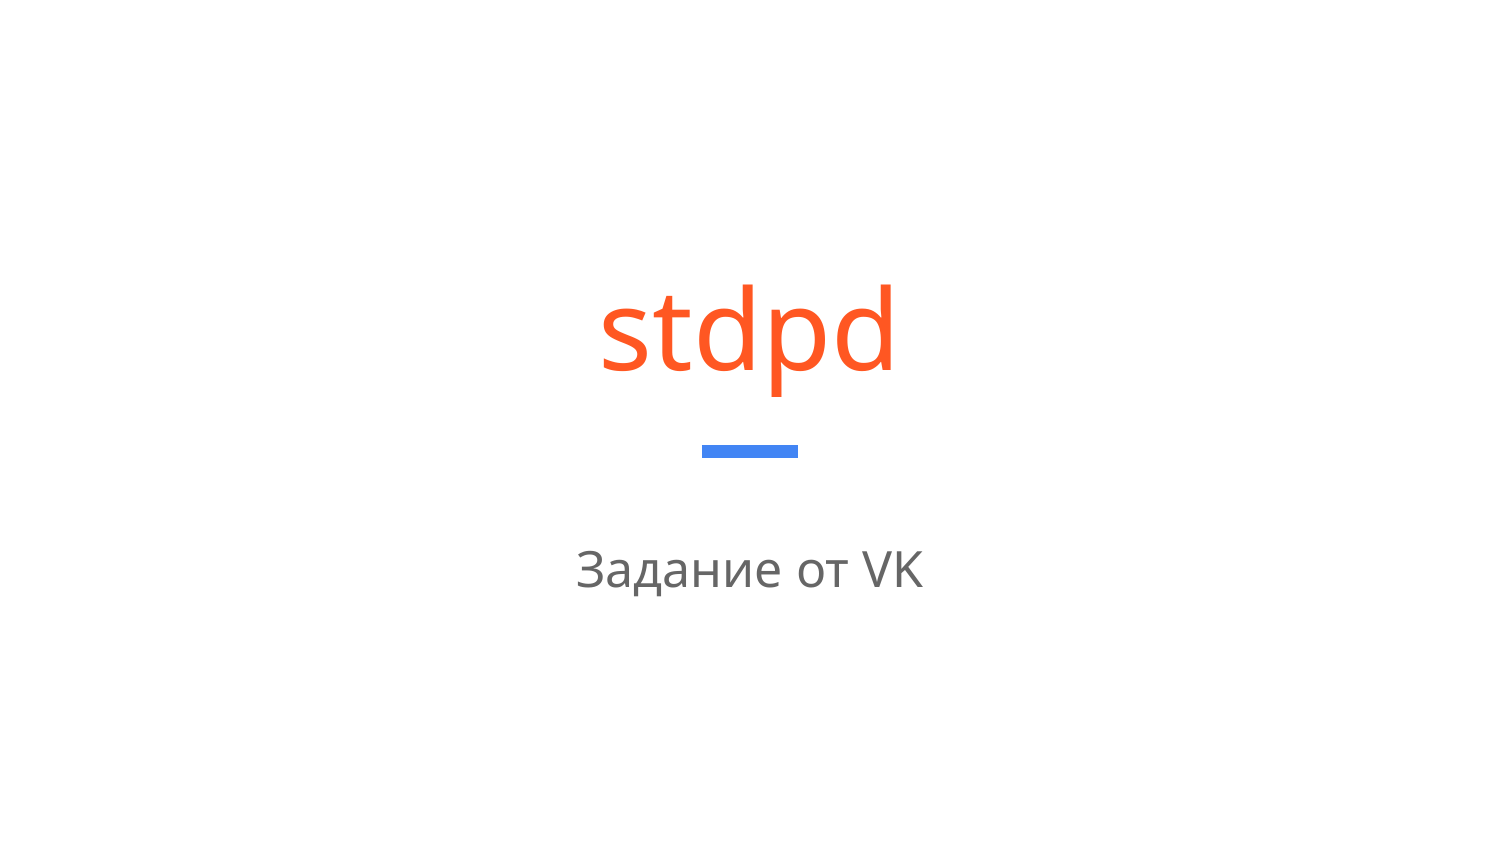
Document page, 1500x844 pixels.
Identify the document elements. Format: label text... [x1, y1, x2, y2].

title stdpd [51, 97, 1449, 419]
subtitle Задание от VK [51, 519, 1449, 640]
